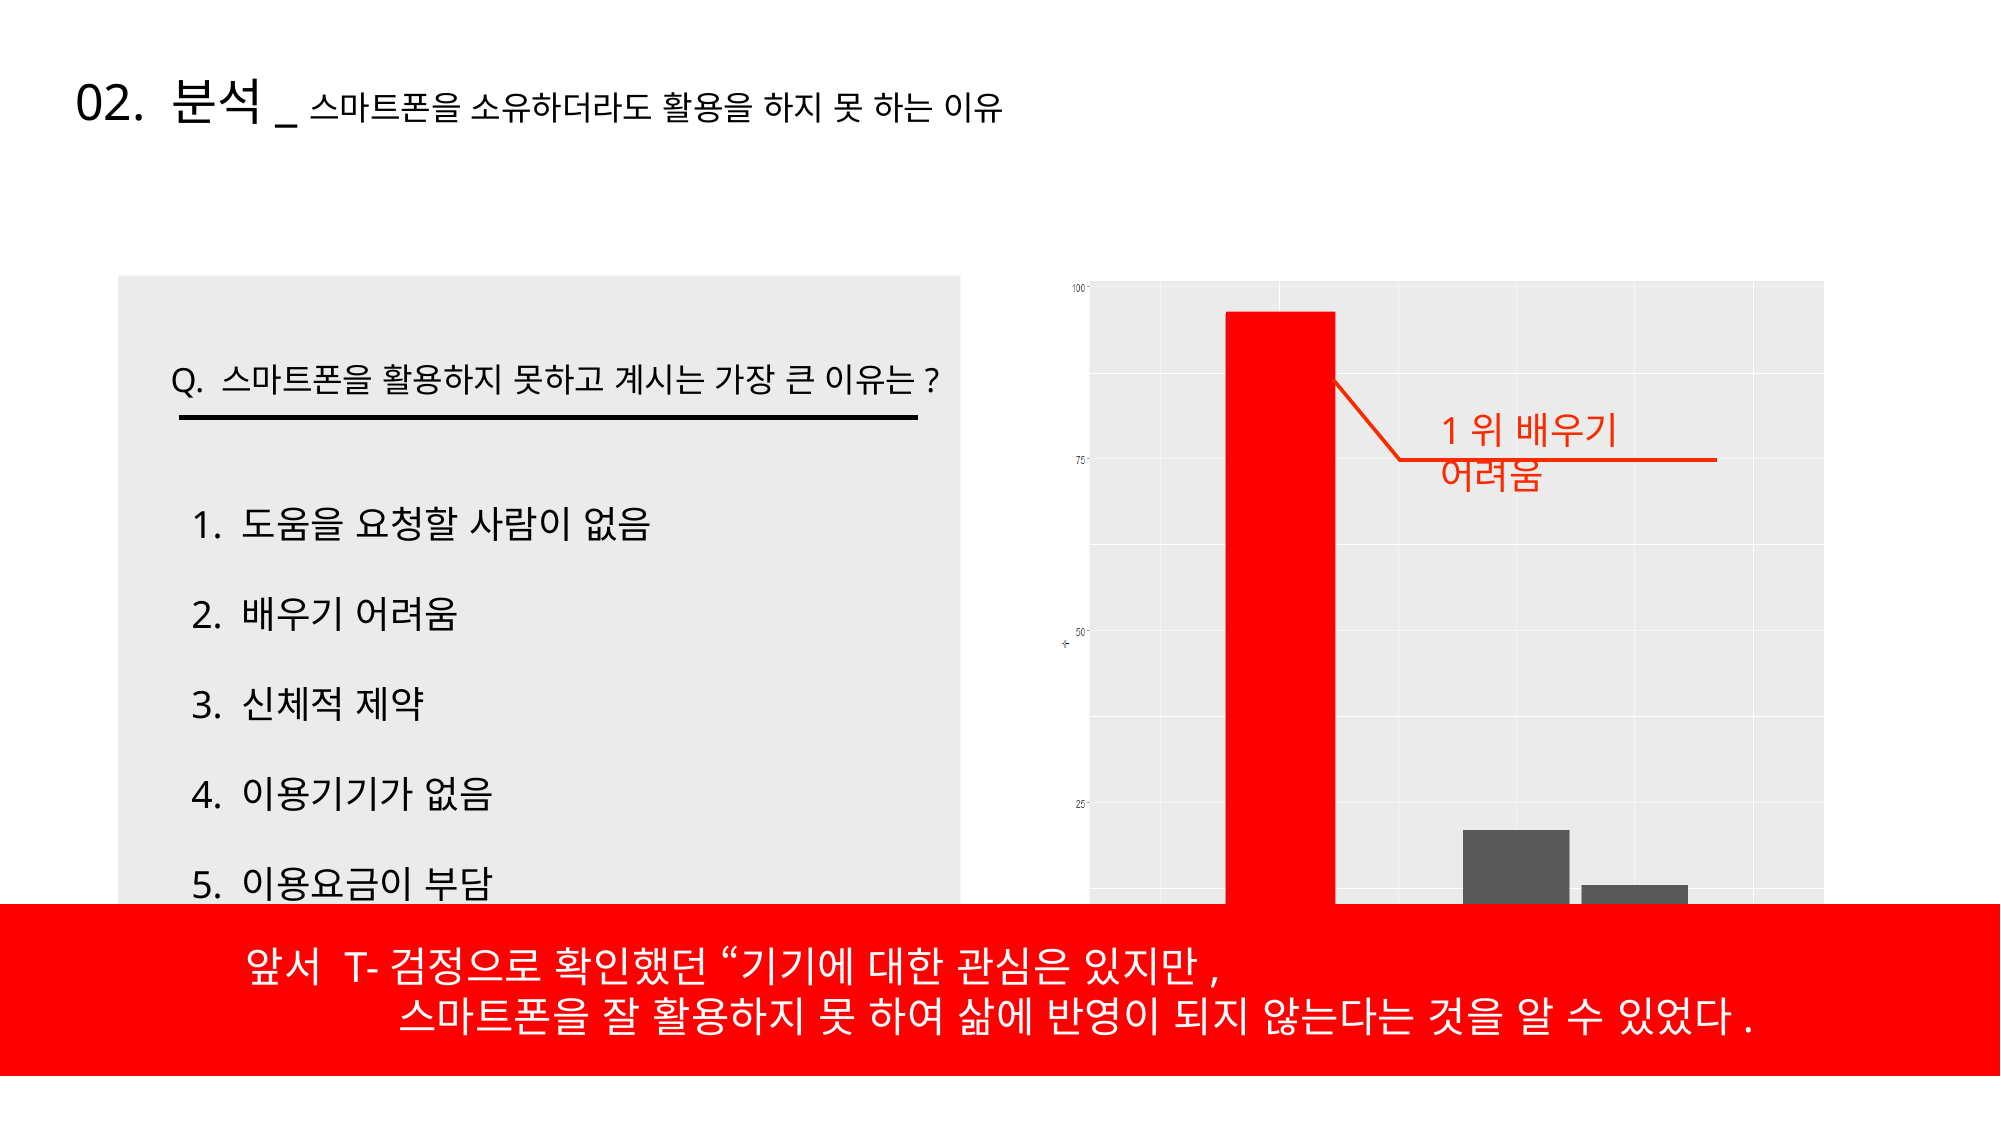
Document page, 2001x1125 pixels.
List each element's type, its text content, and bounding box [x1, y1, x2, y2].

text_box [0, 904, 2000, 1076]
text_box Q. 스마트폰을 활용하지 못하고 계시는 가장 큰 이유는? [155, 351, 964, 407]
picture [1055, 275, 1829, 904]
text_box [1226, 311, 1734, 904]
text_box 1. 도움을 요청할 사람이 없음 2. 배우기 어려움 3. 신체적 제약 4. 이용기기가 없음 5. 이용요금이 부담 [176, 493, 716, 904]
text_box 02. 분석_스마트폰을 소유하더라도 활용을 하지 못 하는 이유 [60, 63, 1775, 138]
text_box [117, 275, 961, 904]
